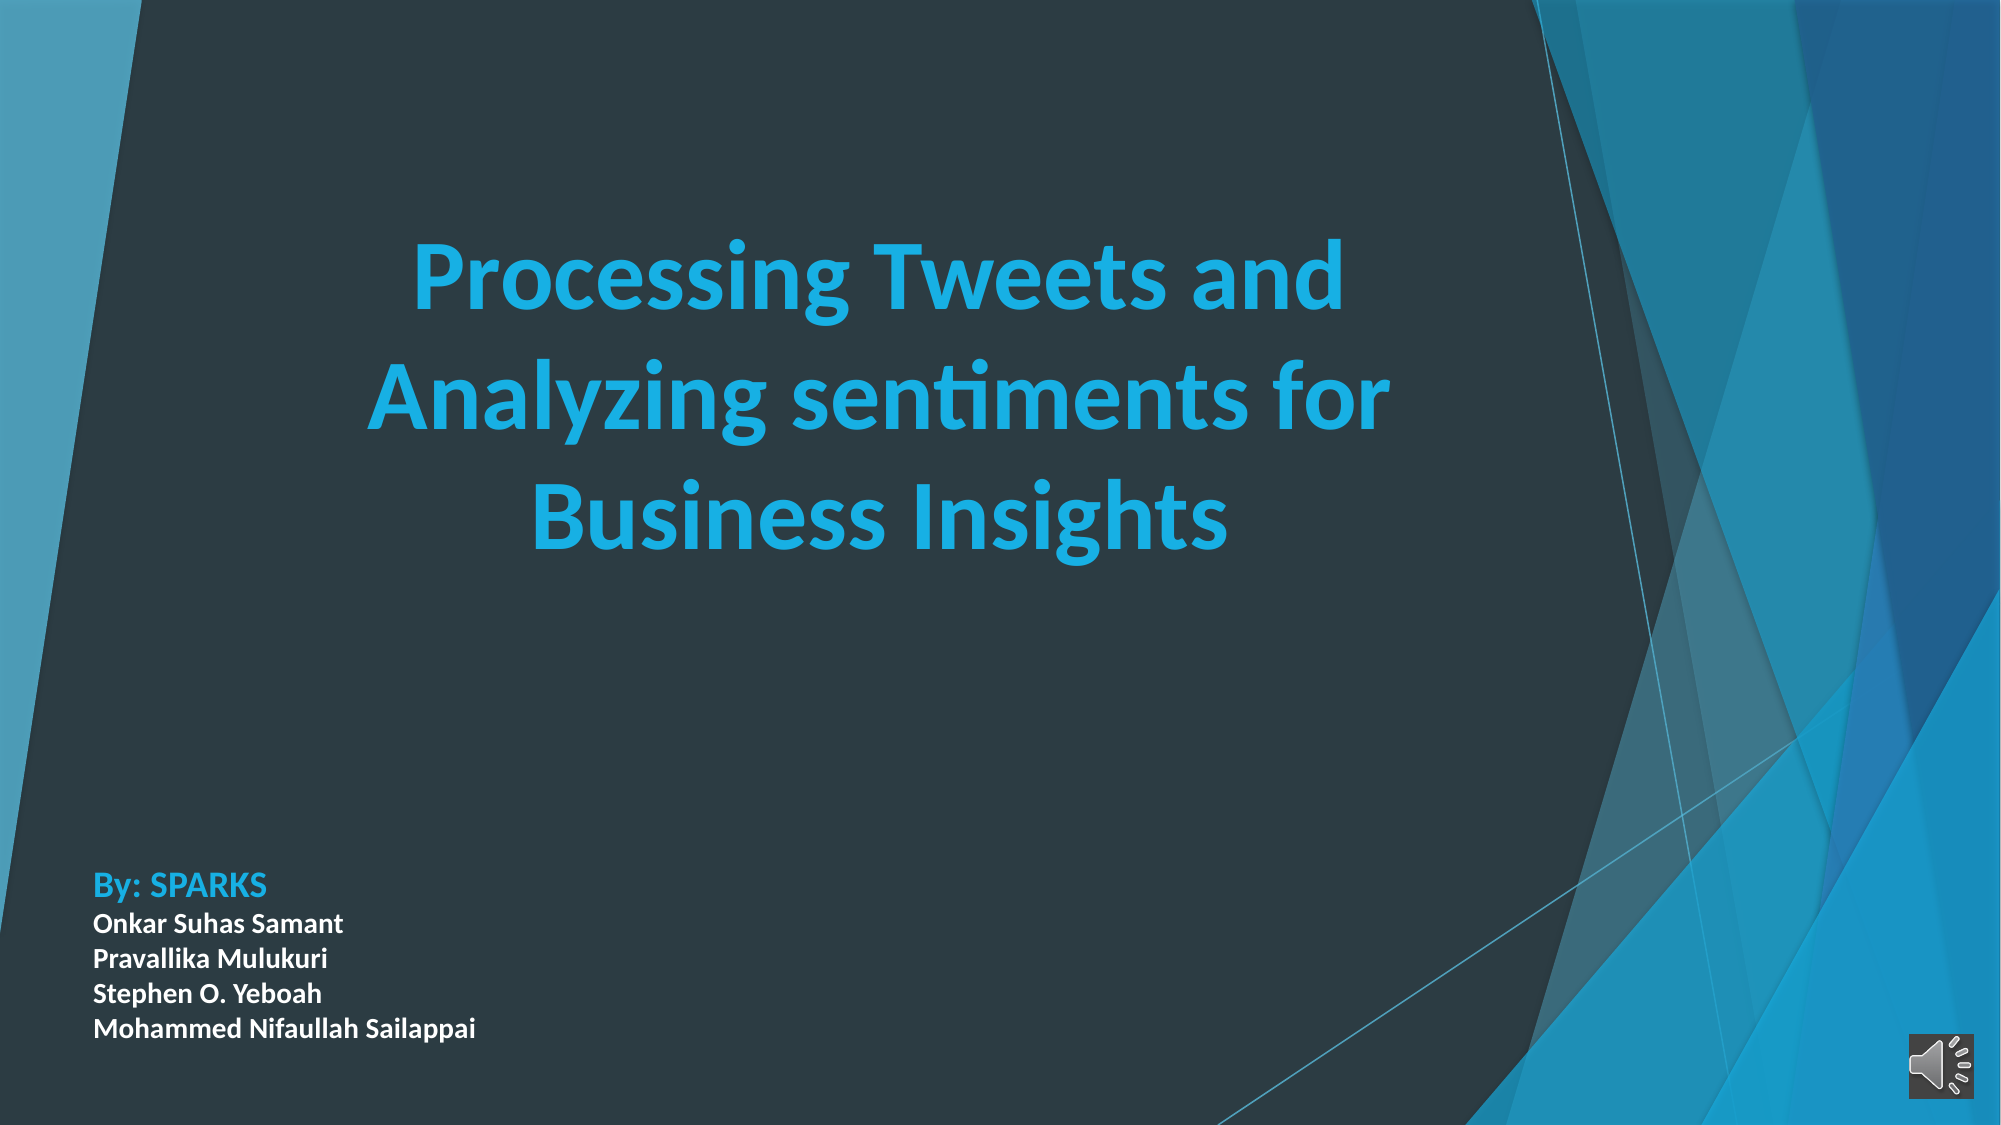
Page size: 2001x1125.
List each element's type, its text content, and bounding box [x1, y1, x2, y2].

picture [1907, 1032, 1976, 1101]
title Processing Tweets and Analyzing sentiments for Business Insights [224, 171, 1537, 608]
text_box By: SPARKS Onkar Suhas Samant Pravallika Mulukuri Stephen O. Yeboah Mohammed Nifaullah Sailappai [78, 852, 492, 1097]
